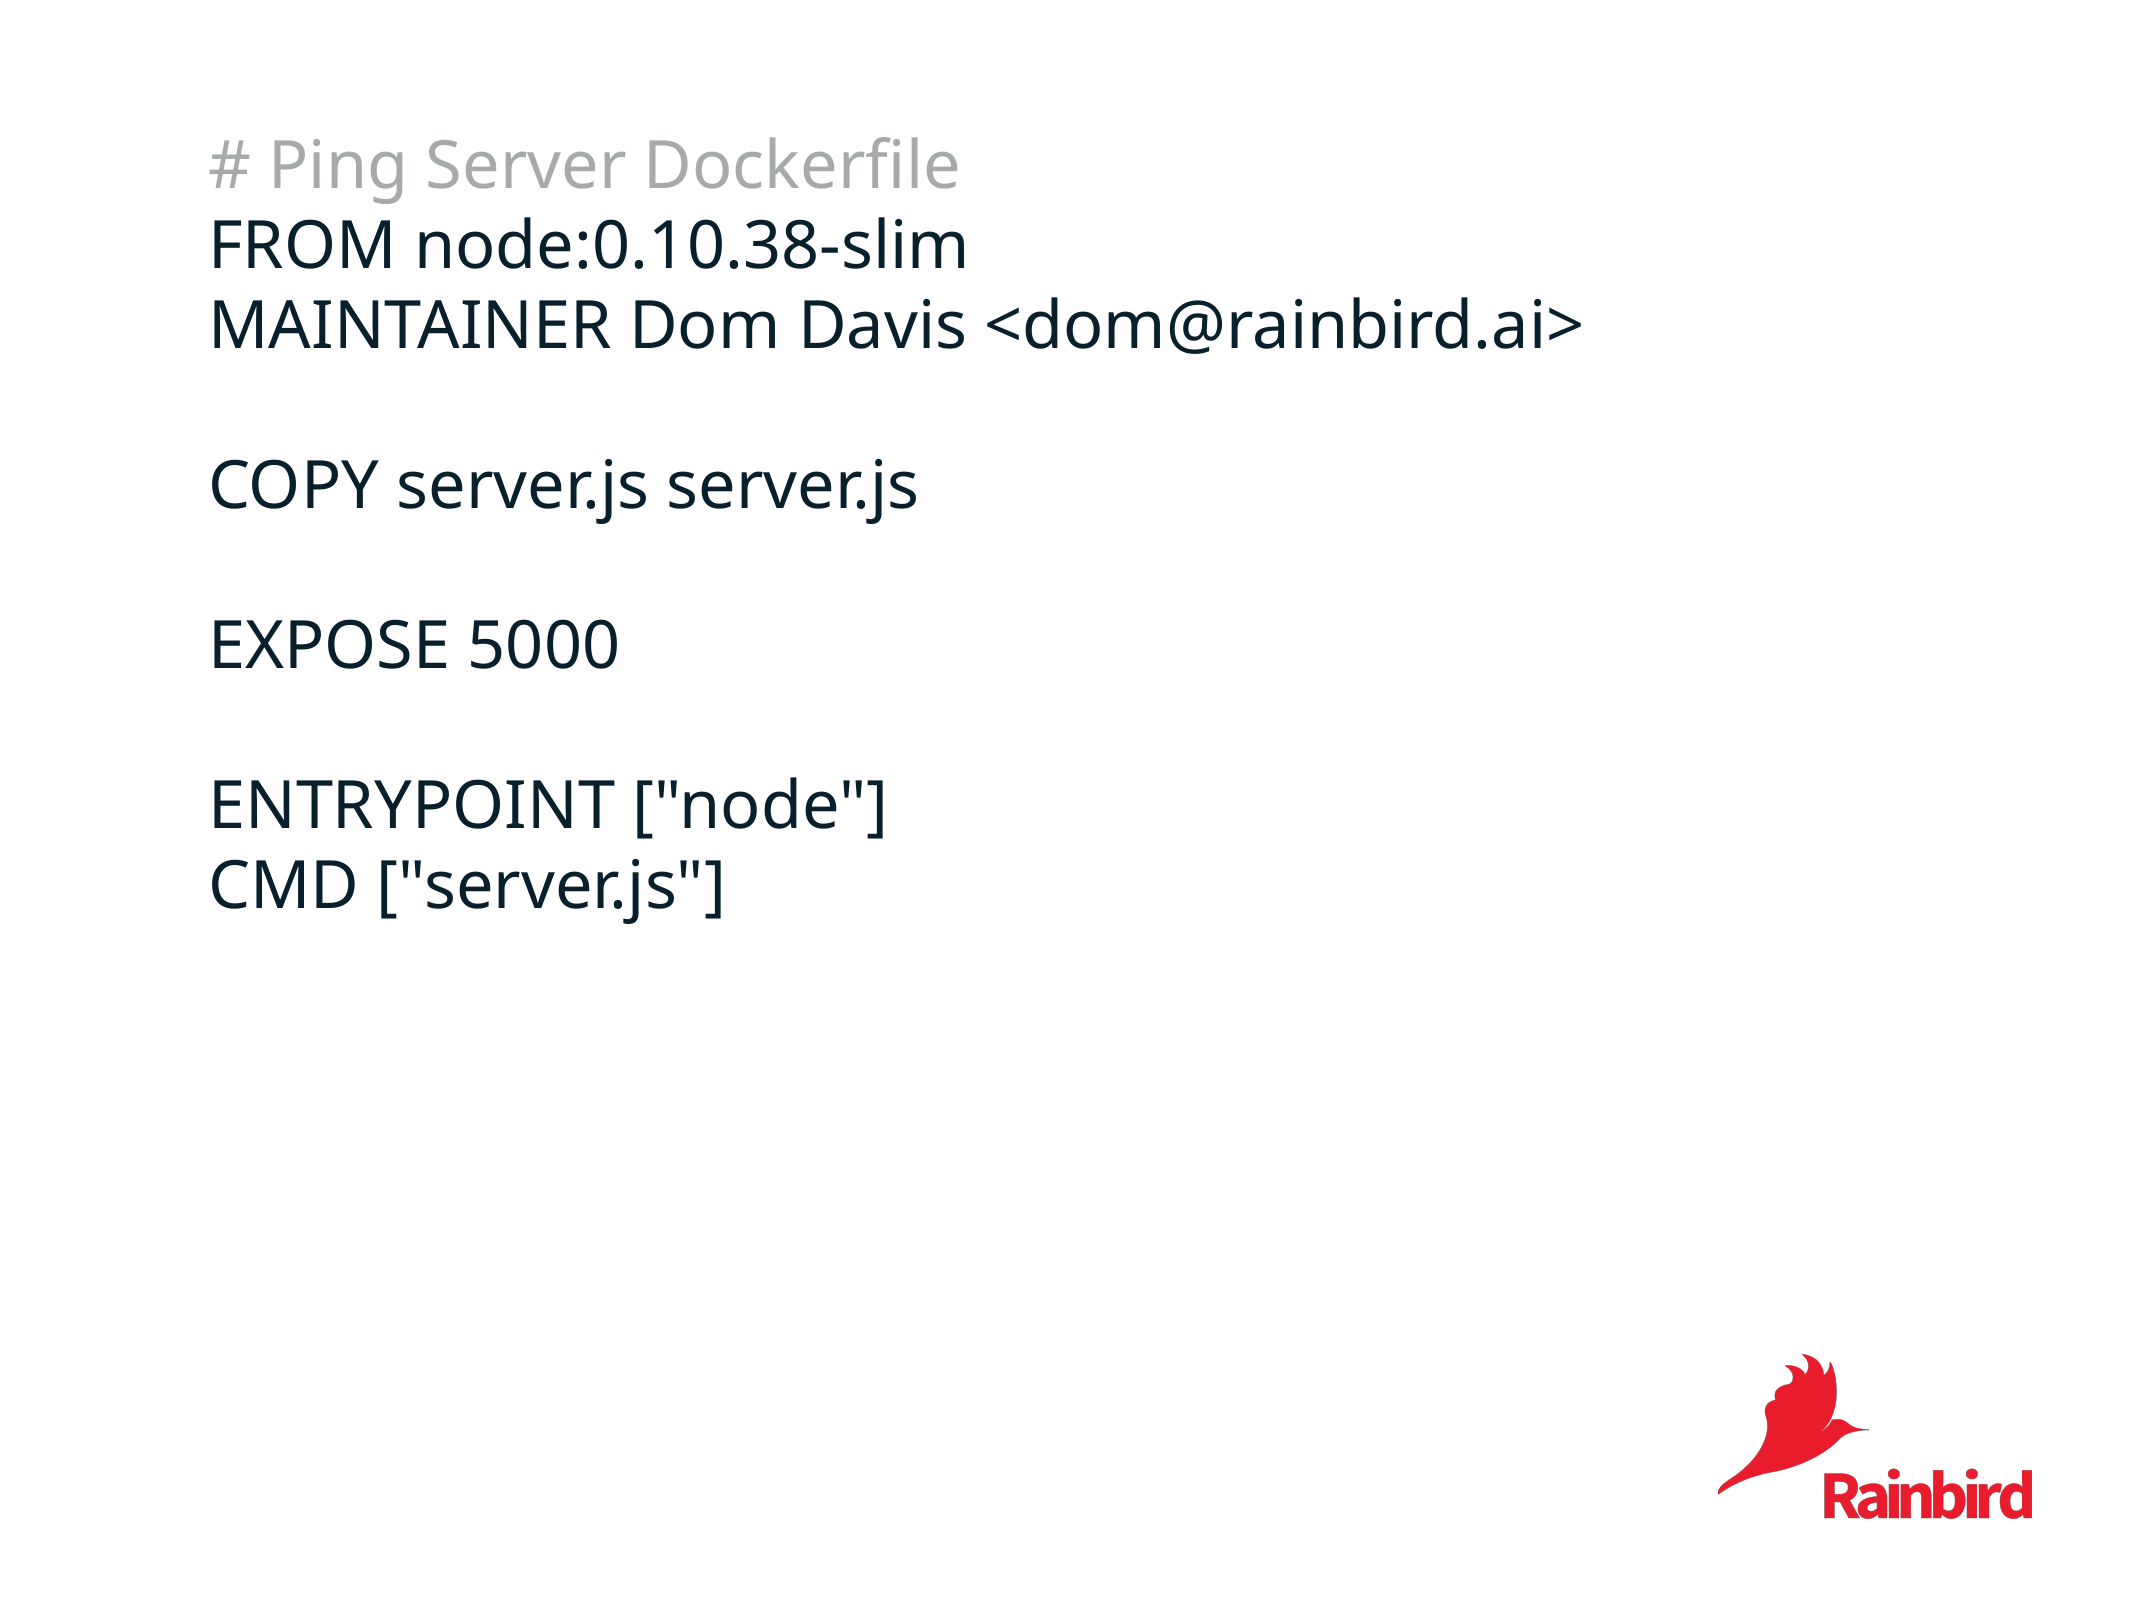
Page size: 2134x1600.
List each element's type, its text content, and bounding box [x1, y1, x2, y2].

title # Ping Server Dockerfile FROM node:0.10.38-slim MAINTAINER Dom Davis <dom@rainbird.ai> COPY server.js server.js EXPOSE 5000 ENTRYPOINT ["node"] CMD ["server.js"] [207, 121, 1926, 1288]
picture [1718, 1354, 2032, 1519]
